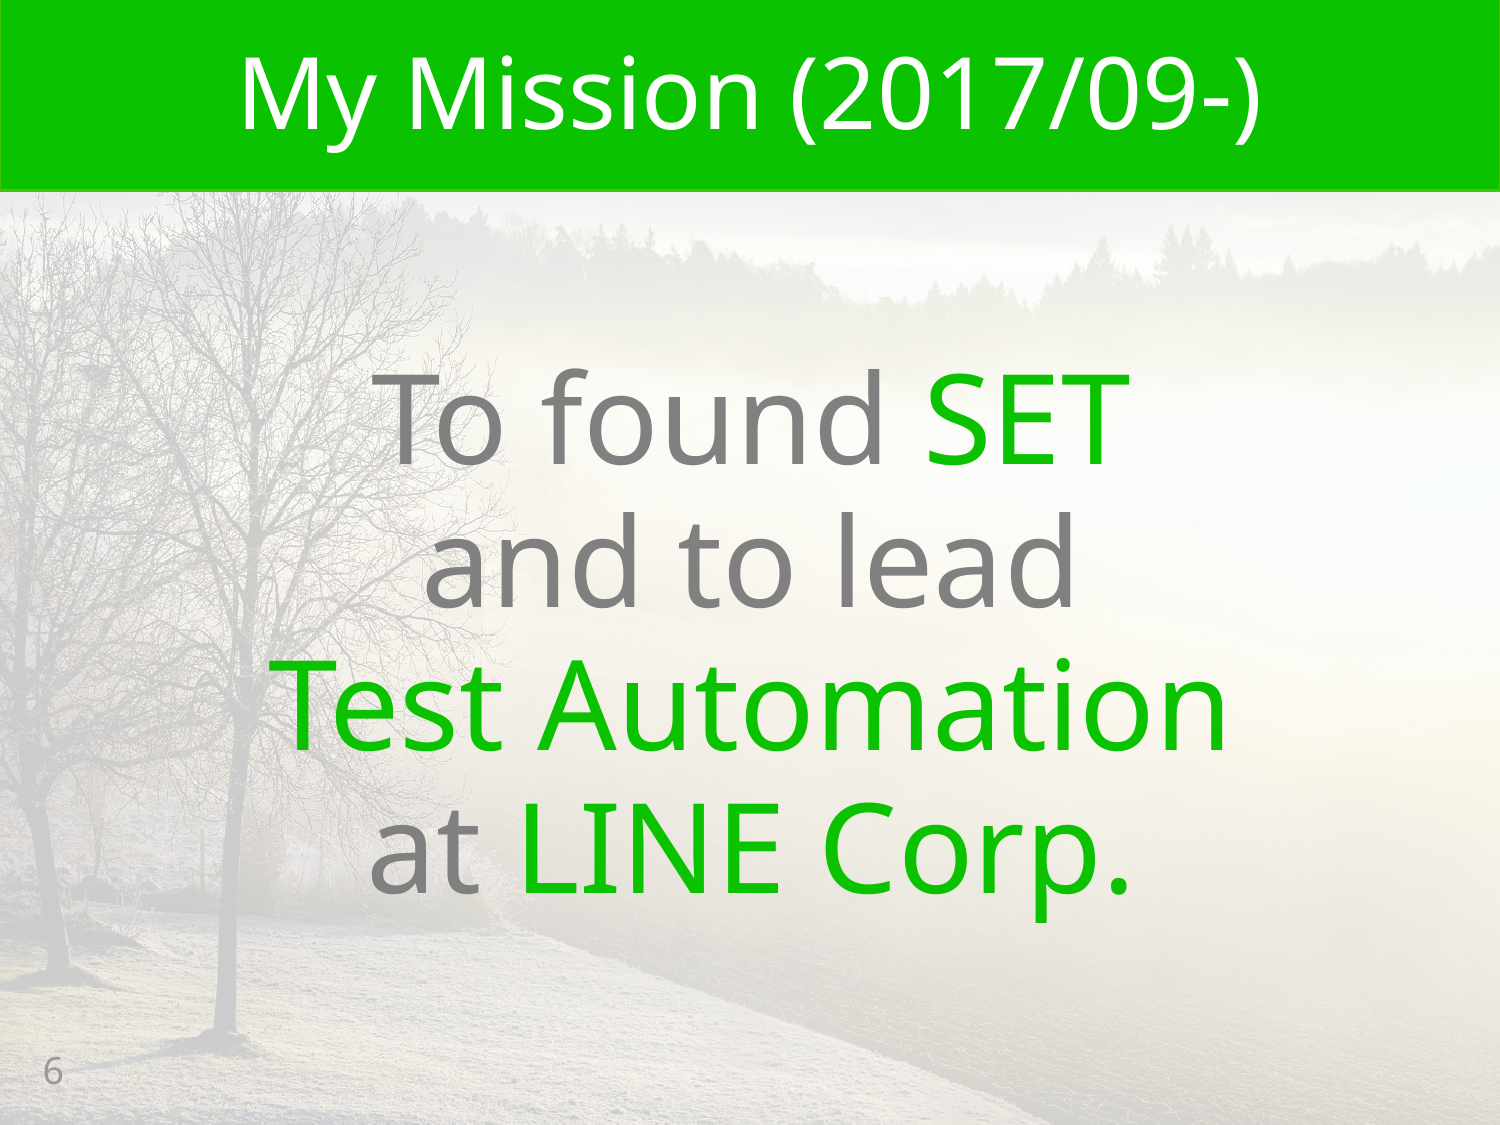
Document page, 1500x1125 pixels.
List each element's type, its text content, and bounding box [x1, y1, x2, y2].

title My Mission (2017/09-) [0, 53, 1500, 140]
list To found SET and to lead Test Automation at LINE Corp. [103, 277, 1397, 1000]
slide_number 6 [27, 1042, 146, 1102]
